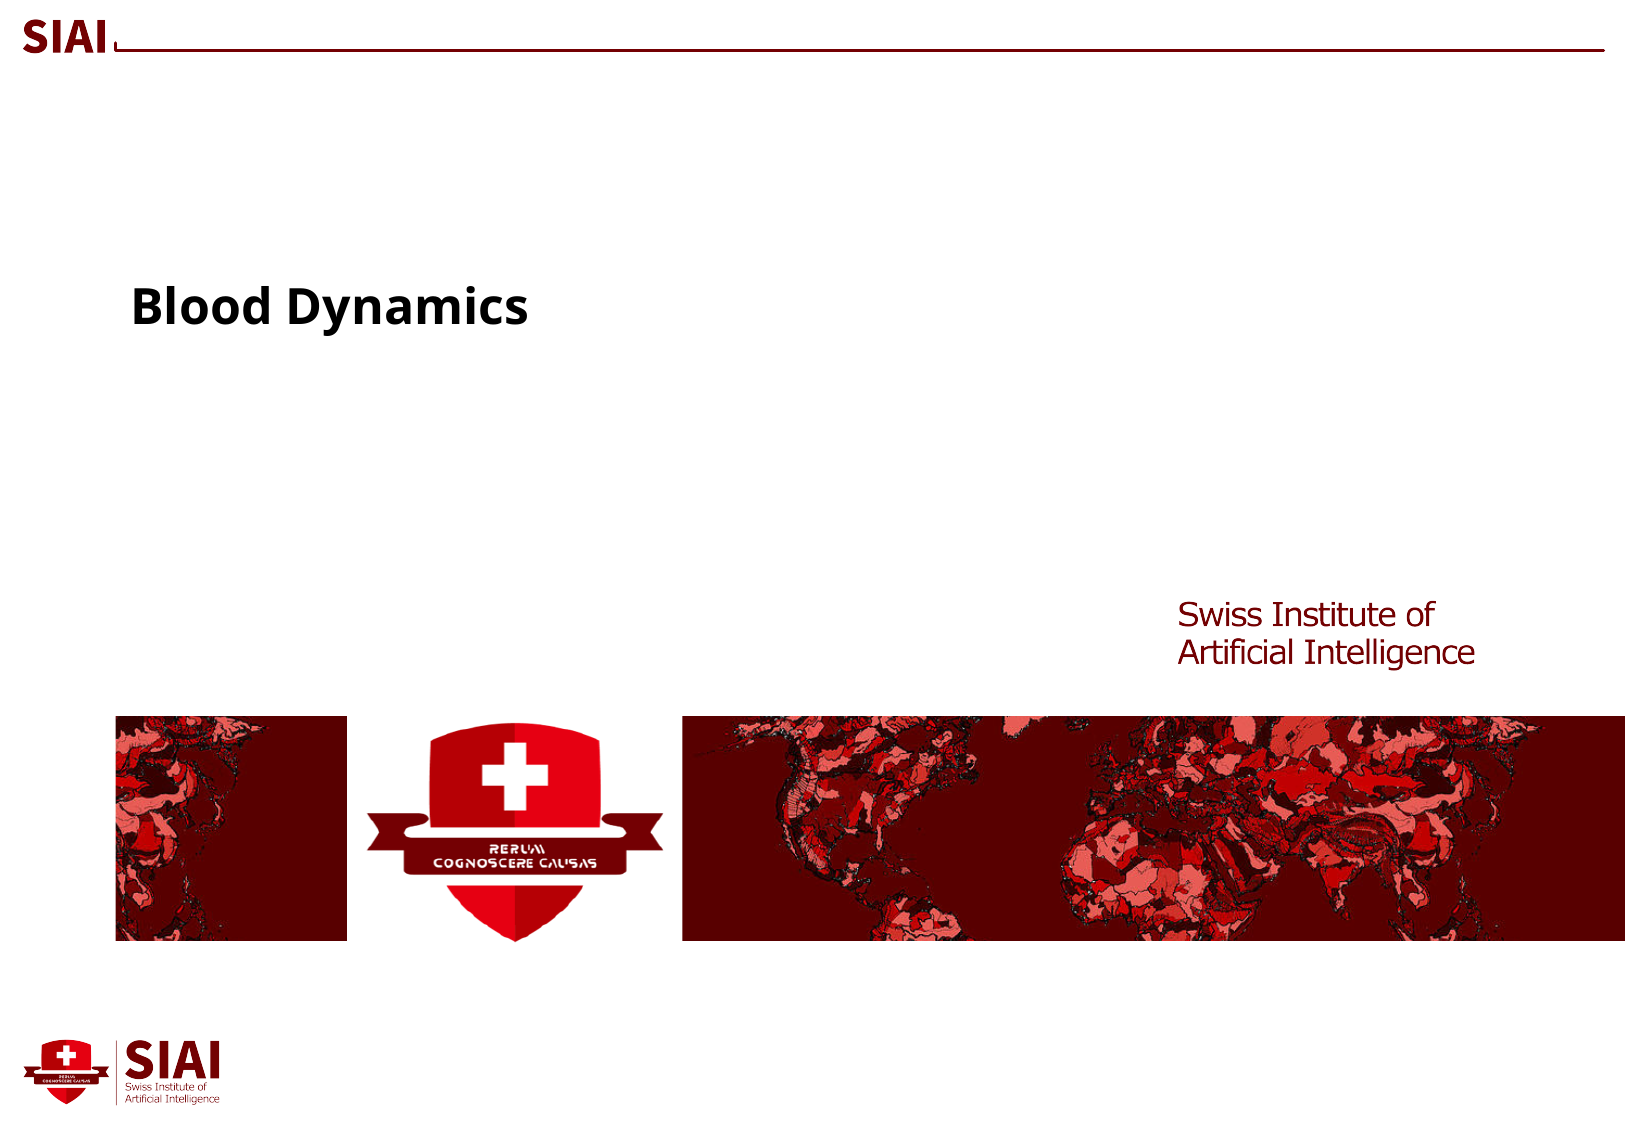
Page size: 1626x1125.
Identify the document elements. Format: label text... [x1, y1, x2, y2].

picture [682, 716, 1625, 941]
picture [115, 716, 347, 941]
picture [19, 1034, 226, 1111]
list Blood Dynamics [115, 273, 1604, 355]
picture [365, 704, 664, 964]
picture [1165, 592, 1495, 681]
picture [21, 19, 108, 55]
